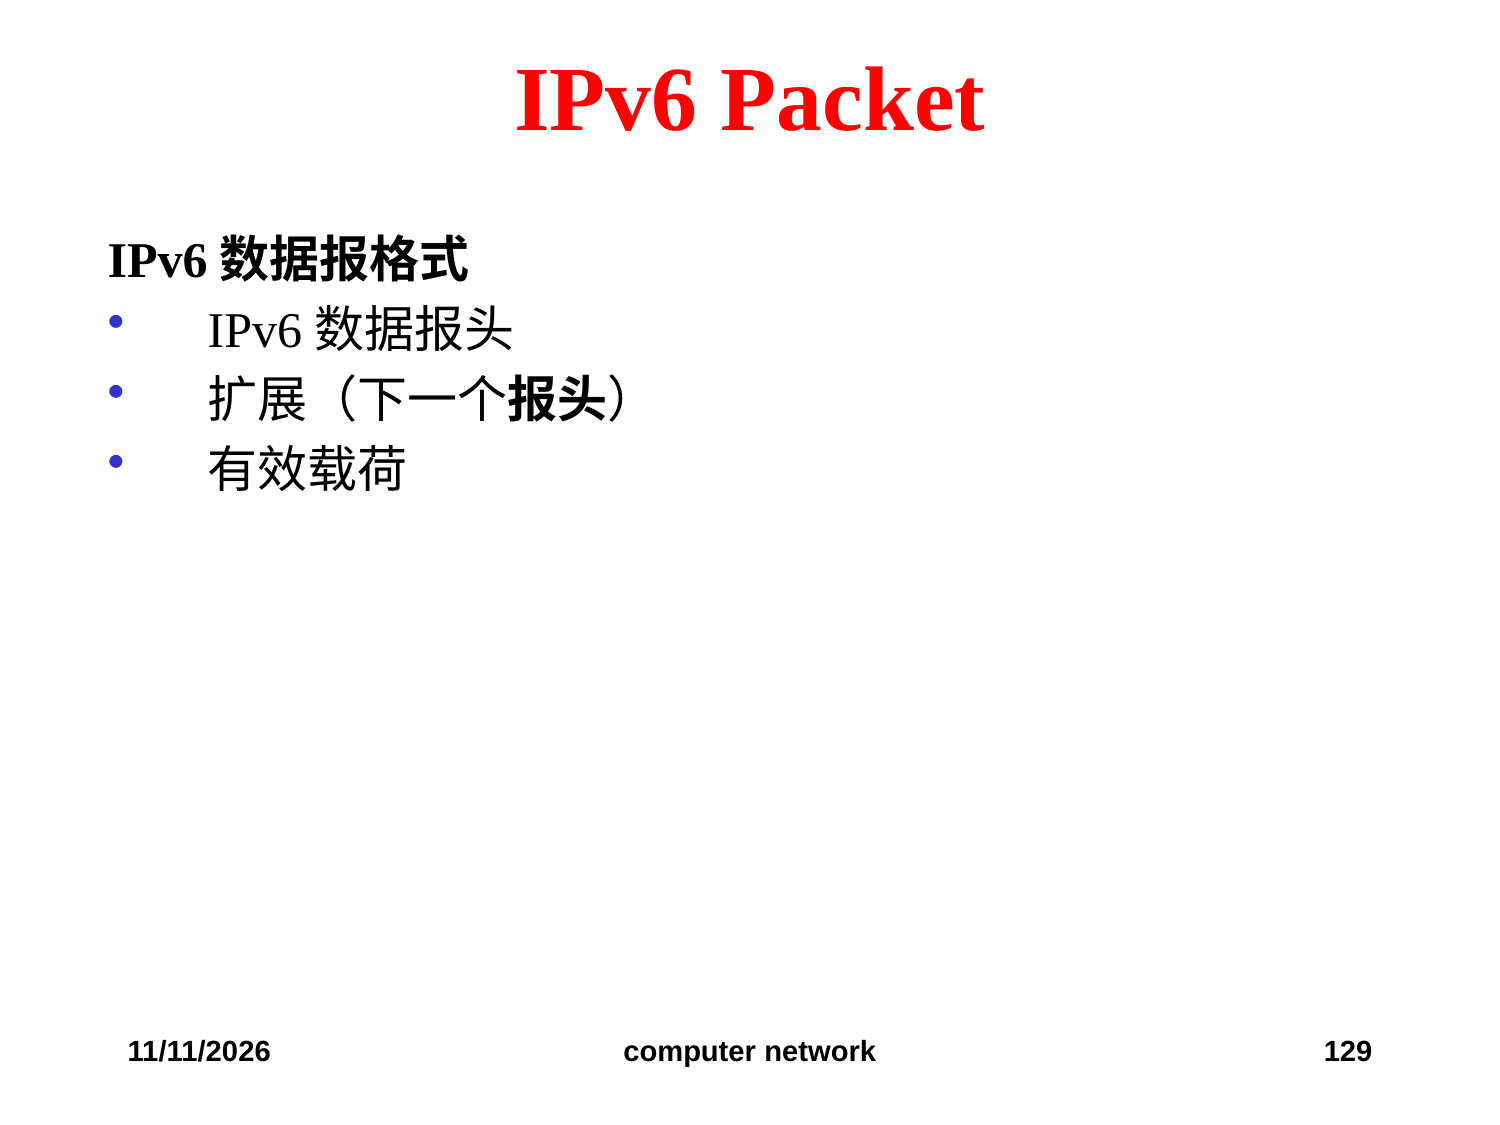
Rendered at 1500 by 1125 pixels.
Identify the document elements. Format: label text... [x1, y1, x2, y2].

slide_number 129 [1074, 1025, 1388, 1100]
footer computer network [512, 1025, 988, 1100]
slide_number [112, 1025, 425, 1100]
text_box IPv6数据报格式 IPv6数据报头 扩展（下一个报头） 有效载荷 [92, 220, 1406, 988]
title IPv6 Packet [0, 0, 1500, 188]
